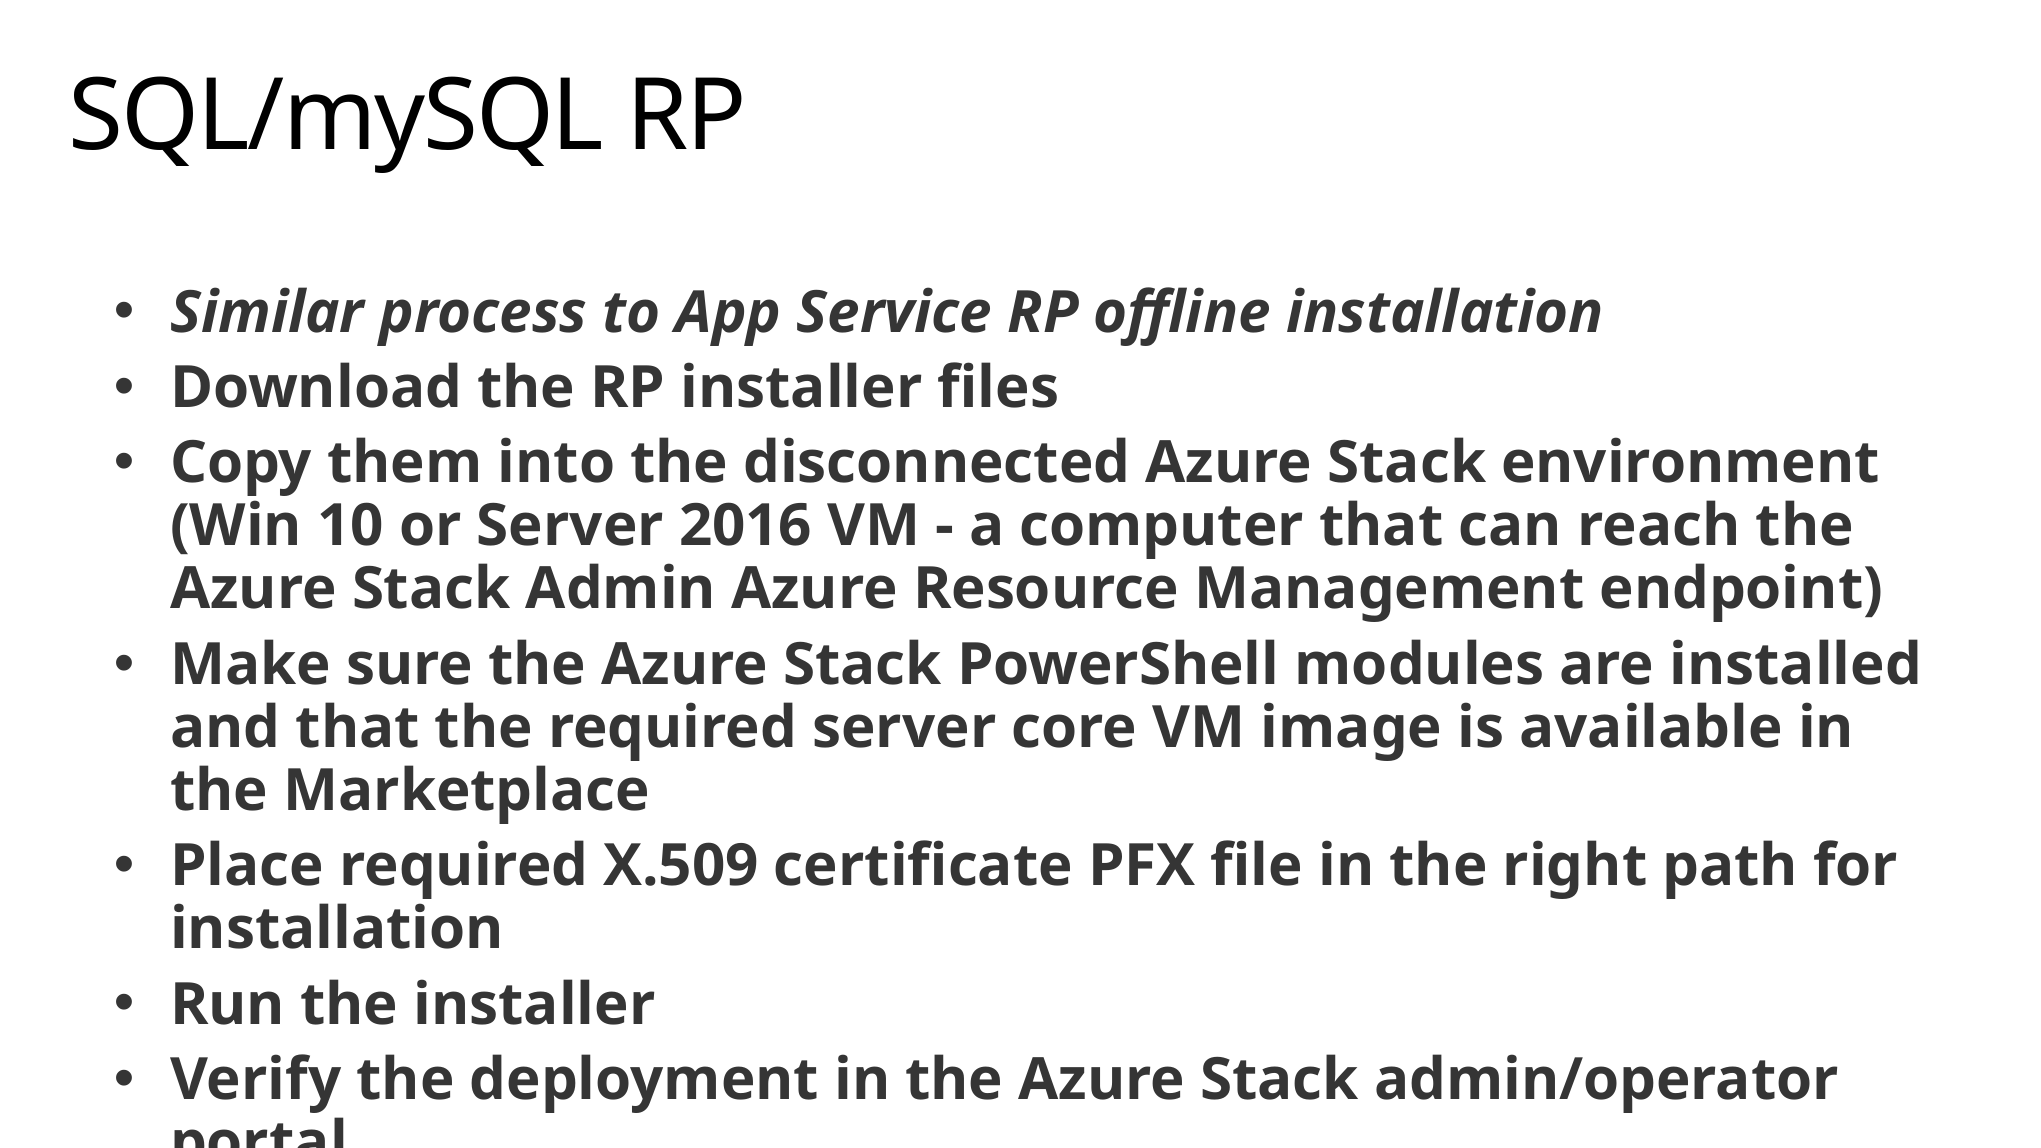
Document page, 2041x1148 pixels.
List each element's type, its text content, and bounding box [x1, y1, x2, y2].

text_box Similar process to App Service RP offline installation Download the RP installer files Copy them into the disconnected Azure Stack environment (Win 10 or Server 2016 VM - a computer that can reach the Azure Stack Admin Azure Resource Management endpoint) Make sure the Azure Stack PowerShell modules are installed and that the required server core VM image is available in the Marketplace Place required X.509 certificate PFX file in the right path for installation Run the installer Verify the deployment in the Azure Stack admin/operator portal [83, 257, 1961, 1148]
title SQL/mySQL RP [45, 48, 1996, 199]
